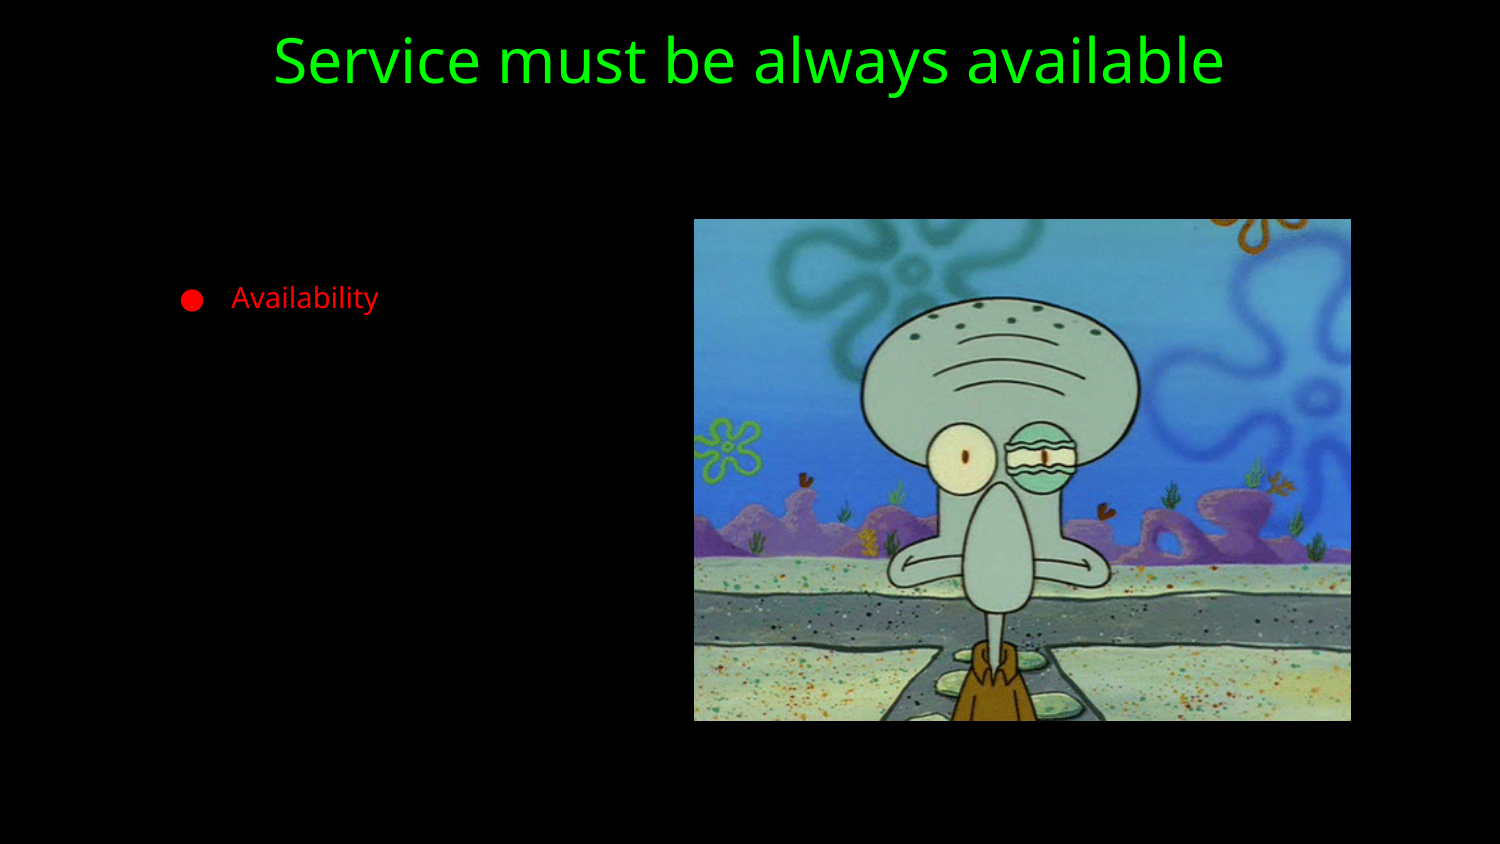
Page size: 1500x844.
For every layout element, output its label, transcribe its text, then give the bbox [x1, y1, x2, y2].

title Service must be always available [83, 6, 1417, 171]
title Availability [141, 229, 543, 414]
picture [694, 219, 1351, 721]
